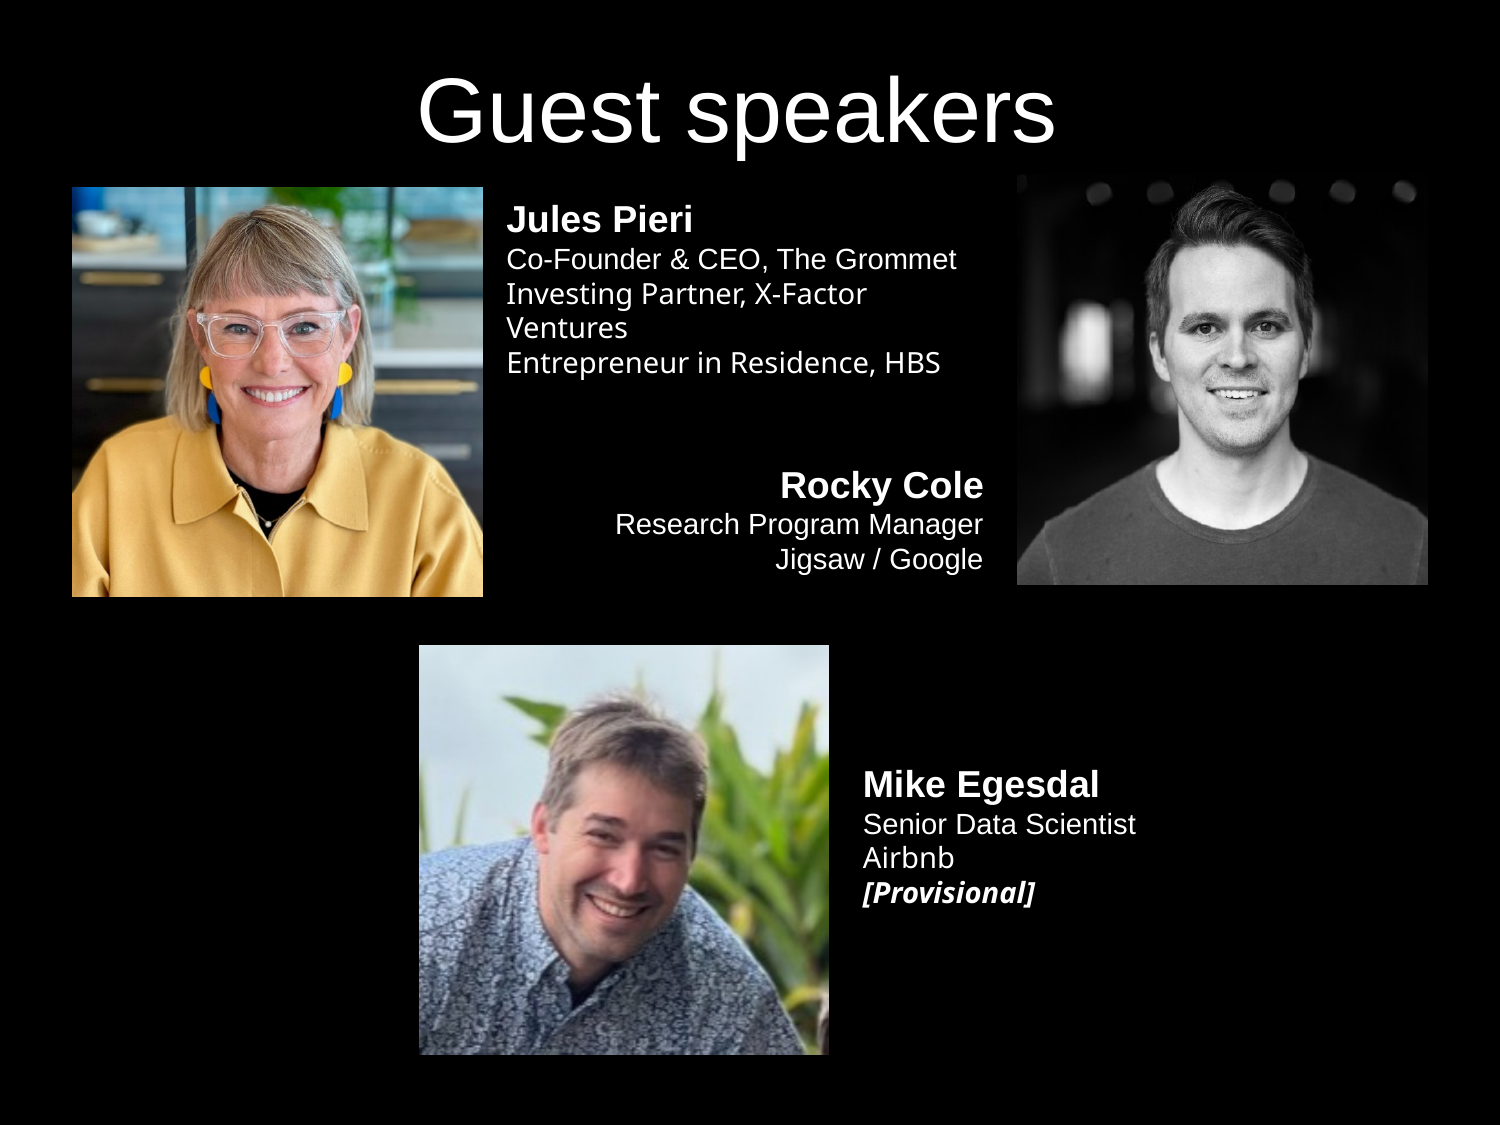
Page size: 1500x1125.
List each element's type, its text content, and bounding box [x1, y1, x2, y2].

picture [418, 645, 829, 1055]
picture [1017, 174, 1428, 585]
text_box Jules Pieri Co-Founder & CEO, The Grommet Investing Partner, X-Factor Ventures Entrepreneur in Residence, HBS [491, 187, 992, 388]
title Guest speakers [49, 12, 1426, 201]
picture [72, 187, 483, 598]
text_box Rocky Cole Research Program Manager Jigsaw / Google [487, 453, 999, 583]
text_box Mike Egesdal Senior Data Scientist Airbnb [Provisional] [848, 752, 1349, 918]
